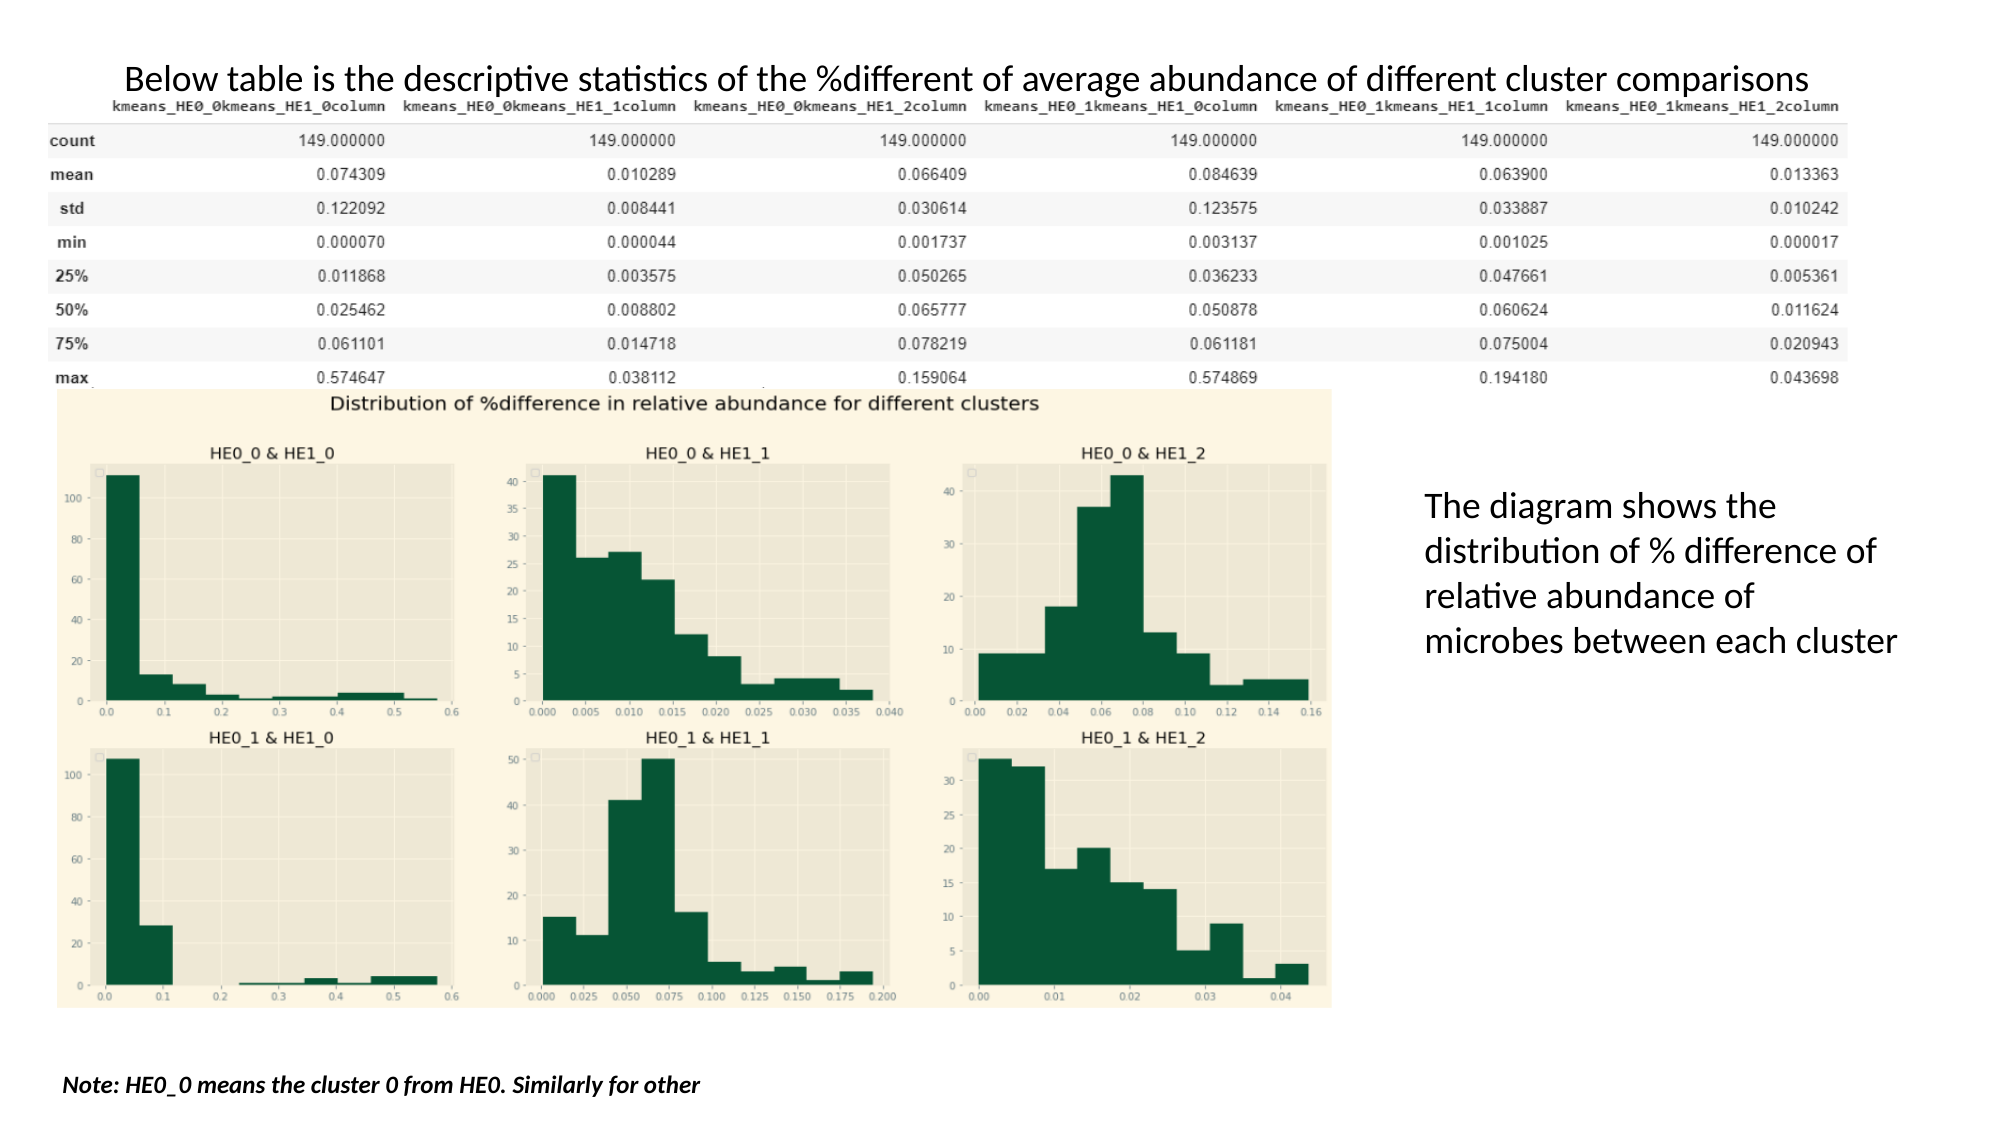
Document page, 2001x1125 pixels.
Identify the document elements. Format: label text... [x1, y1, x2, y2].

text_box The diagram shows the distribution of % difference of relative abundance of microbes between each cluster [1409, 474, 1916, 669]
picture [48, 99, 1916, 1016]
text_box Note: HE0_0 means the cluster 0 from HE0. Similarly for other [47, 1061, 1953, 1107]
text_box Below table is the descriptive statistics of the %different of average abundance of different cluster comparisons [109, 46, 1846, 99]
